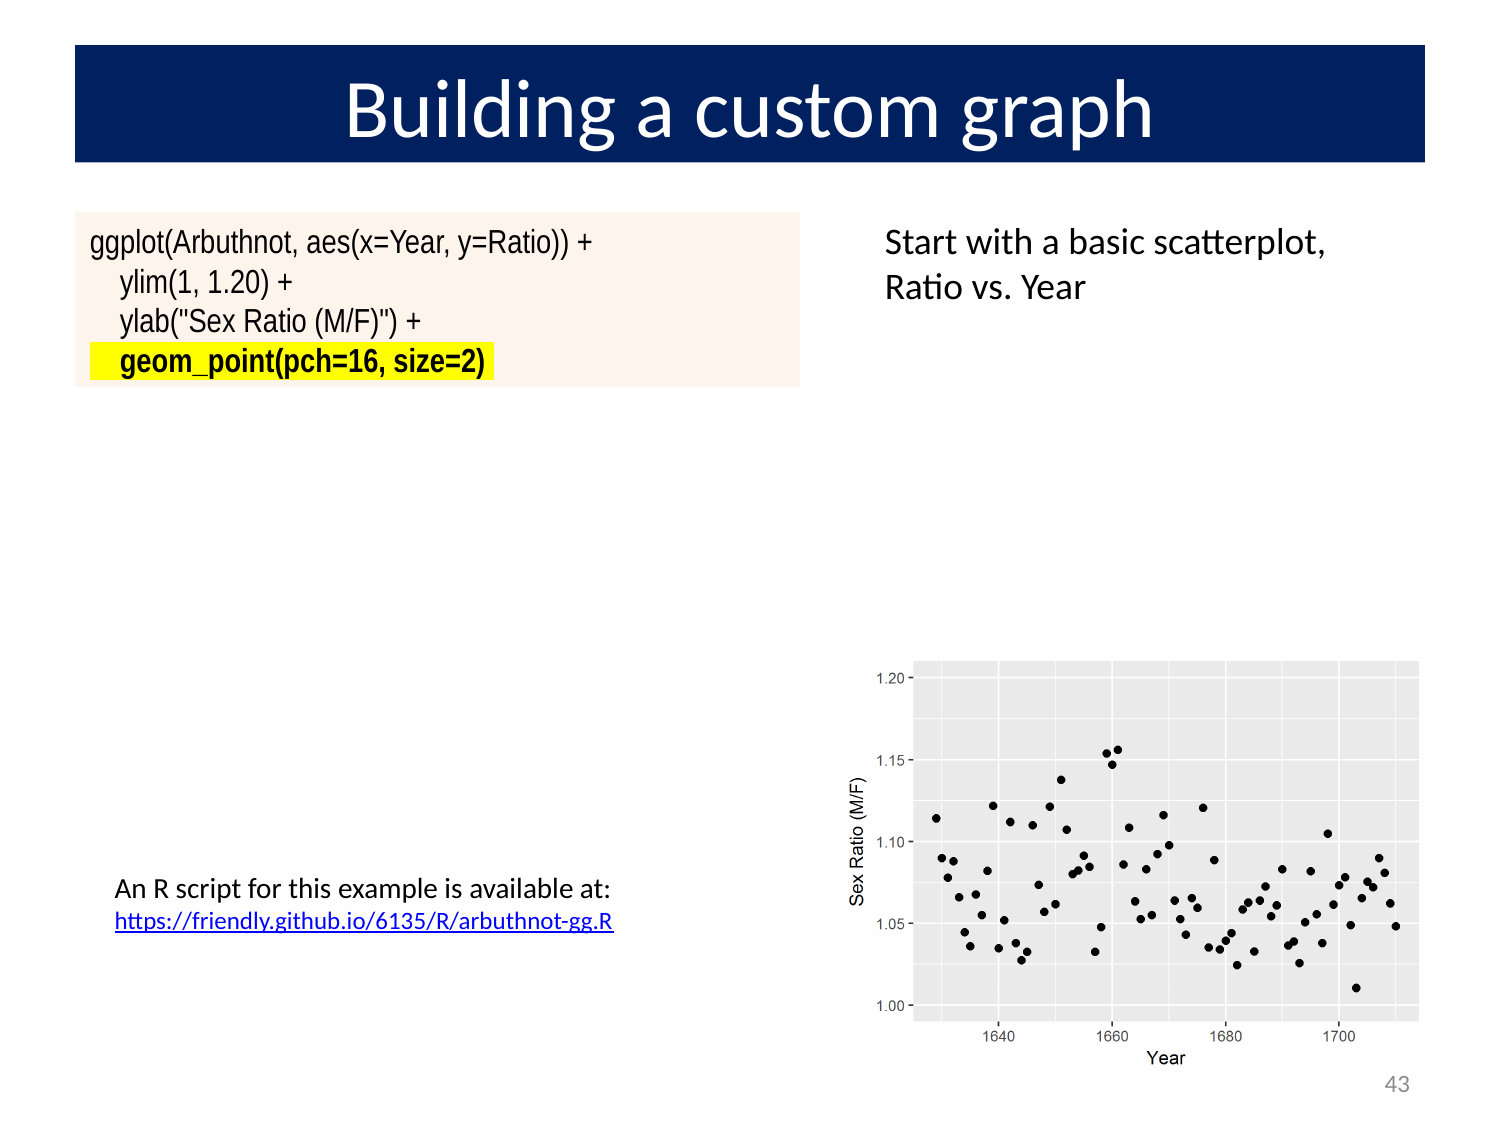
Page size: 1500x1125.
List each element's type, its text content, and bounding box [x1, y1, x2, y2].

title Building a custom graph [75, 45, 1425, 163]
picture [839, 652, 1429, 1073]
text_box Start with a basic scatterplot, Ratio vs. Year [869, 209, 1423, 315]
text_box An R script for this example is available at: https://friendly.github.io/6135/R/arbuthnot-gg.R [99, 862, 775, 943]
text_box ggplot(Arbuthnot, aes(x=Year, y=Ratio)) + ylim(1, 1.20) + ylab("Sex Ratio (M/F)") + geom_point(pch=16, size=2) [75, 212, 800, 387]
slide_number 43 [1074, 1081, 1425, 1103]
